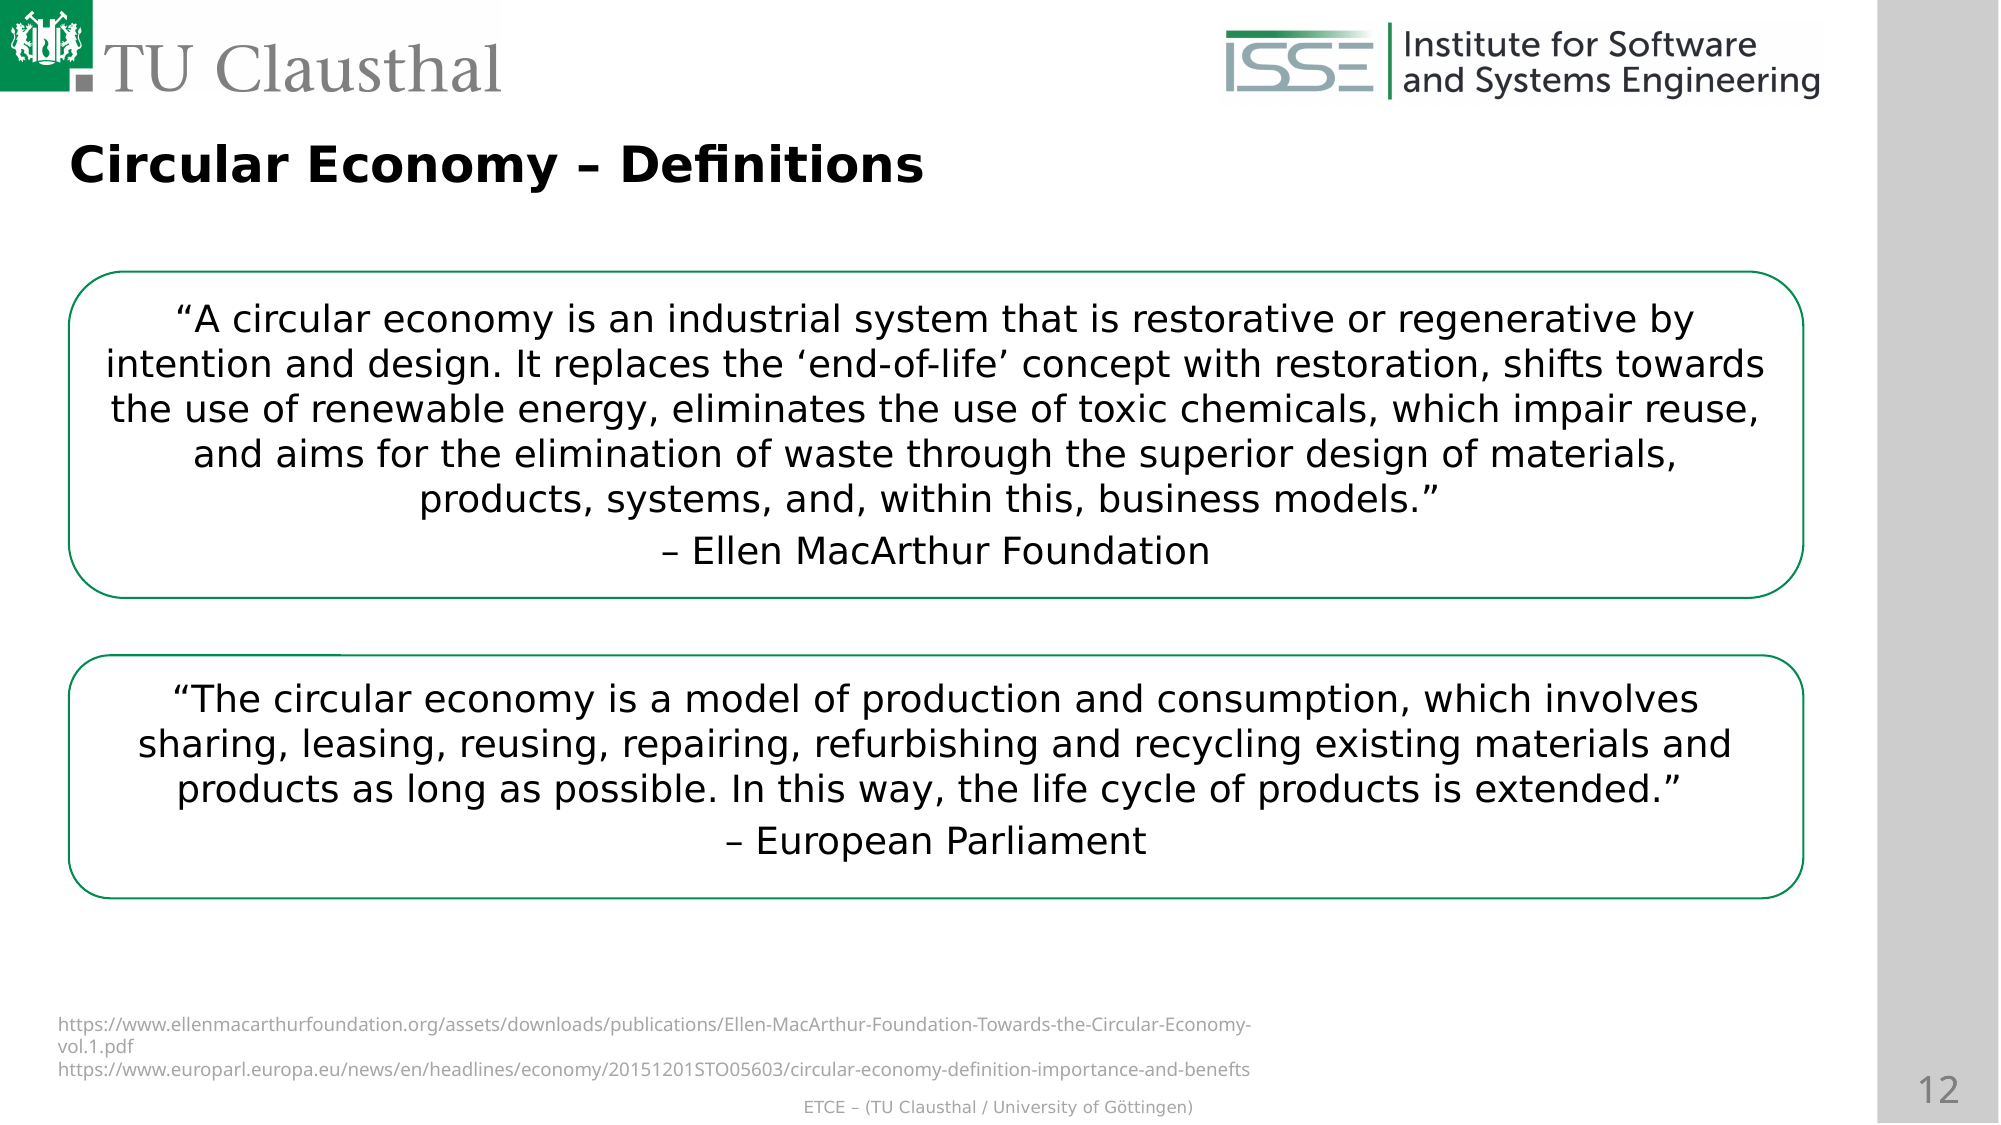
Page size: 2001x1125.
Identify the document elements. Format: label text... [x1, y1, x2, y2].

picture [1218, 22, 1825, 106]
text_box https://www.ellenmacarthurfoundation.org/assets/downloads/publications/Ellen-MacArthur-Foundation-Towards-the-Circular-Economy-vol.1.pdf https://www.europarl.europa.eu/news/en/headlines/economy/20151201STO05603/circular-economy-definition-importance-and-benefts [43, 1005, 1283, 1111]
picture [0, 0, 501, 92]
text_box Circular Economy – Definitions [55, 125, 1818, 207]
text_box “The circular economy is a model of production and consumption, which involves sharing, leasing, reusing, repairing, refurbishing and recycling existing materials and products as long as possible. In this way, the life cycle of products is extended.” – European Parliament [67, 654, 1805, 900]
text_box “A circular economy is an industrial system that is restorative or regenerative by intention and design. It replaces the ‘end-of-life’ concept with restoration, shifts towards the use of renewable energy, eliminates the use of toxic chemicals, which impair reuse, and aims for the elimination of waste through the superior design of materials, products, systems, and, within this, business models.” – Ellen MacArthur Foundation [67, 270, 1805, 599]
